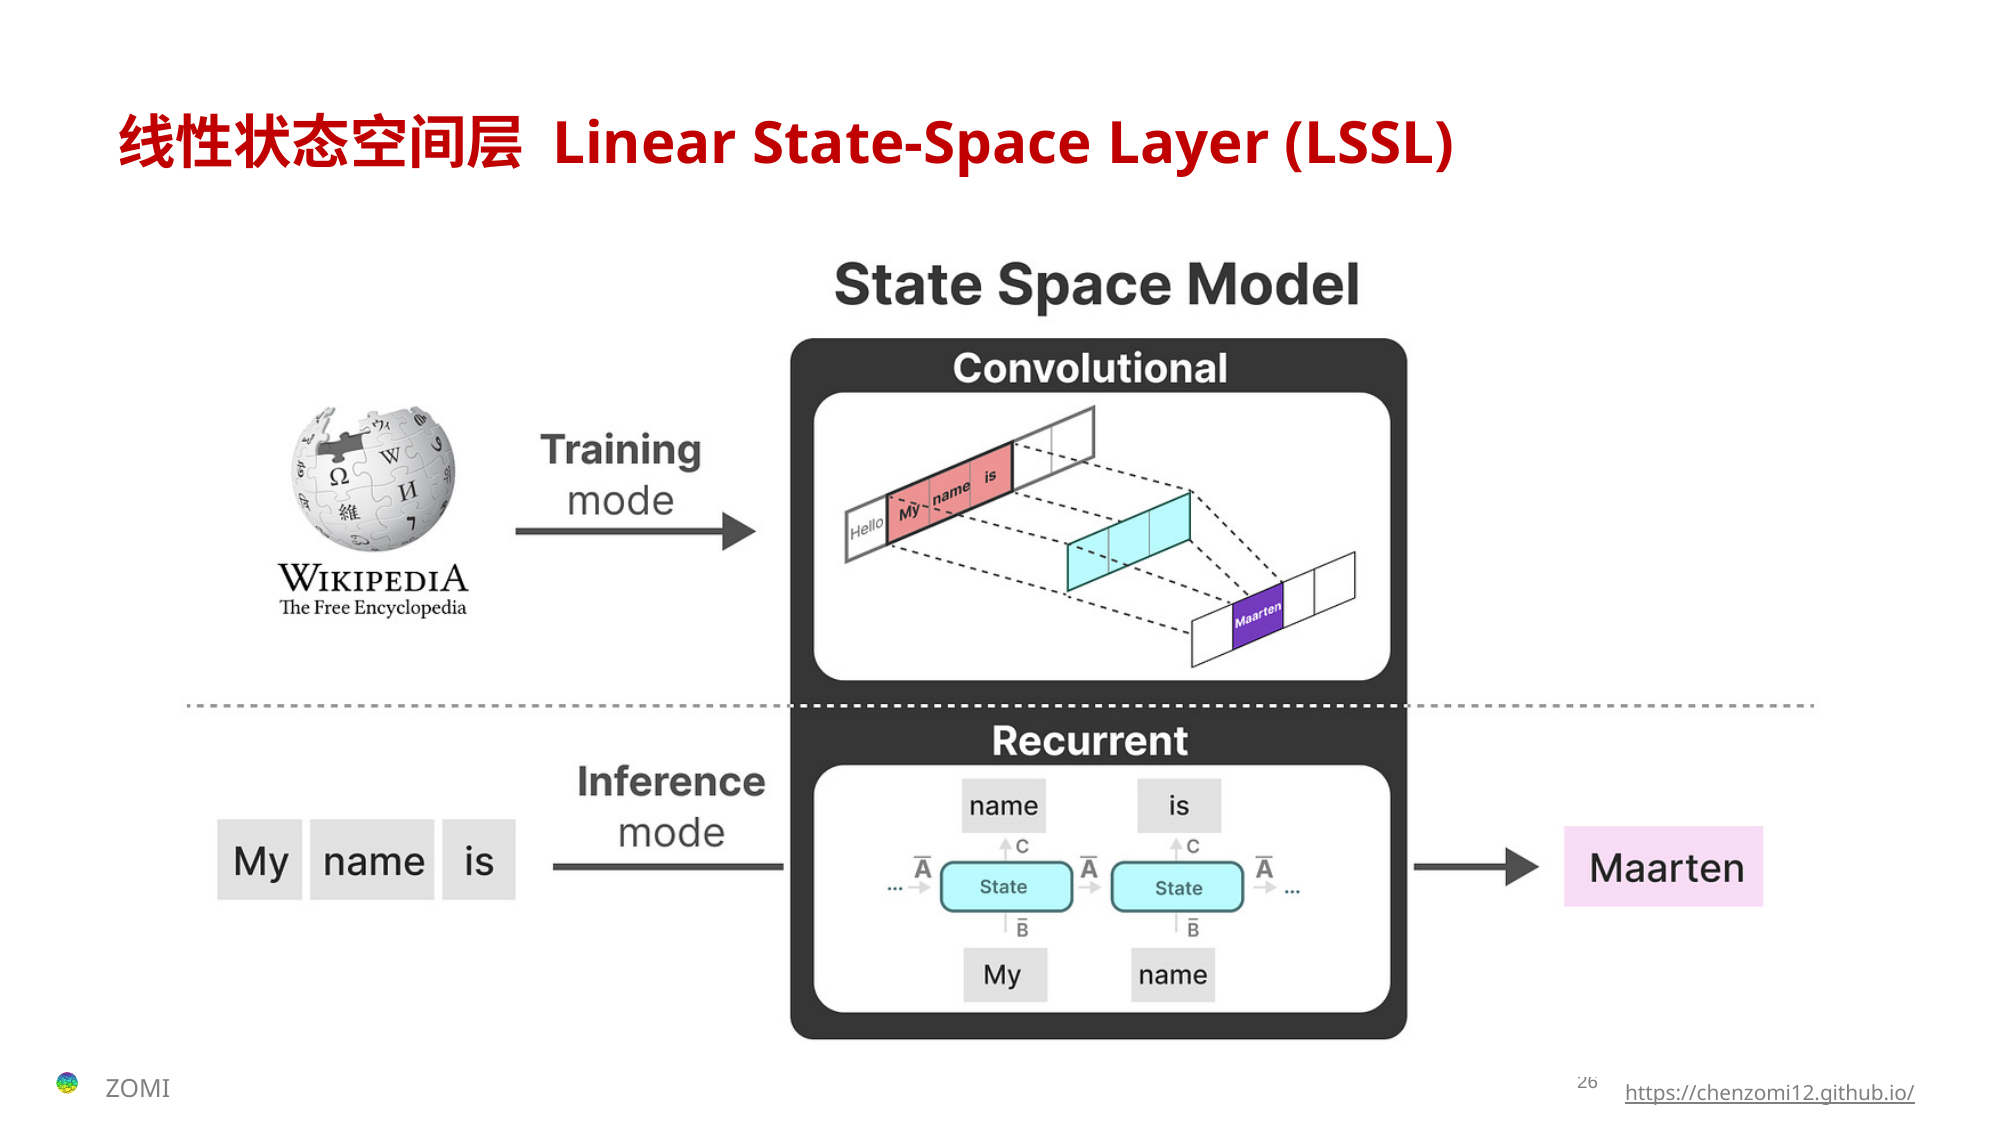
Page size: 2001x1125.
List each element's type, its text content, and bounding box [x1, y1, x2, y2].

picture [169, 222, 1831, 1078]
picture [57, 1073, 77, 1093]
title 线性状态空间层 Linear State-Space Layer (LSSL) [102, 91, 1901, 189]
